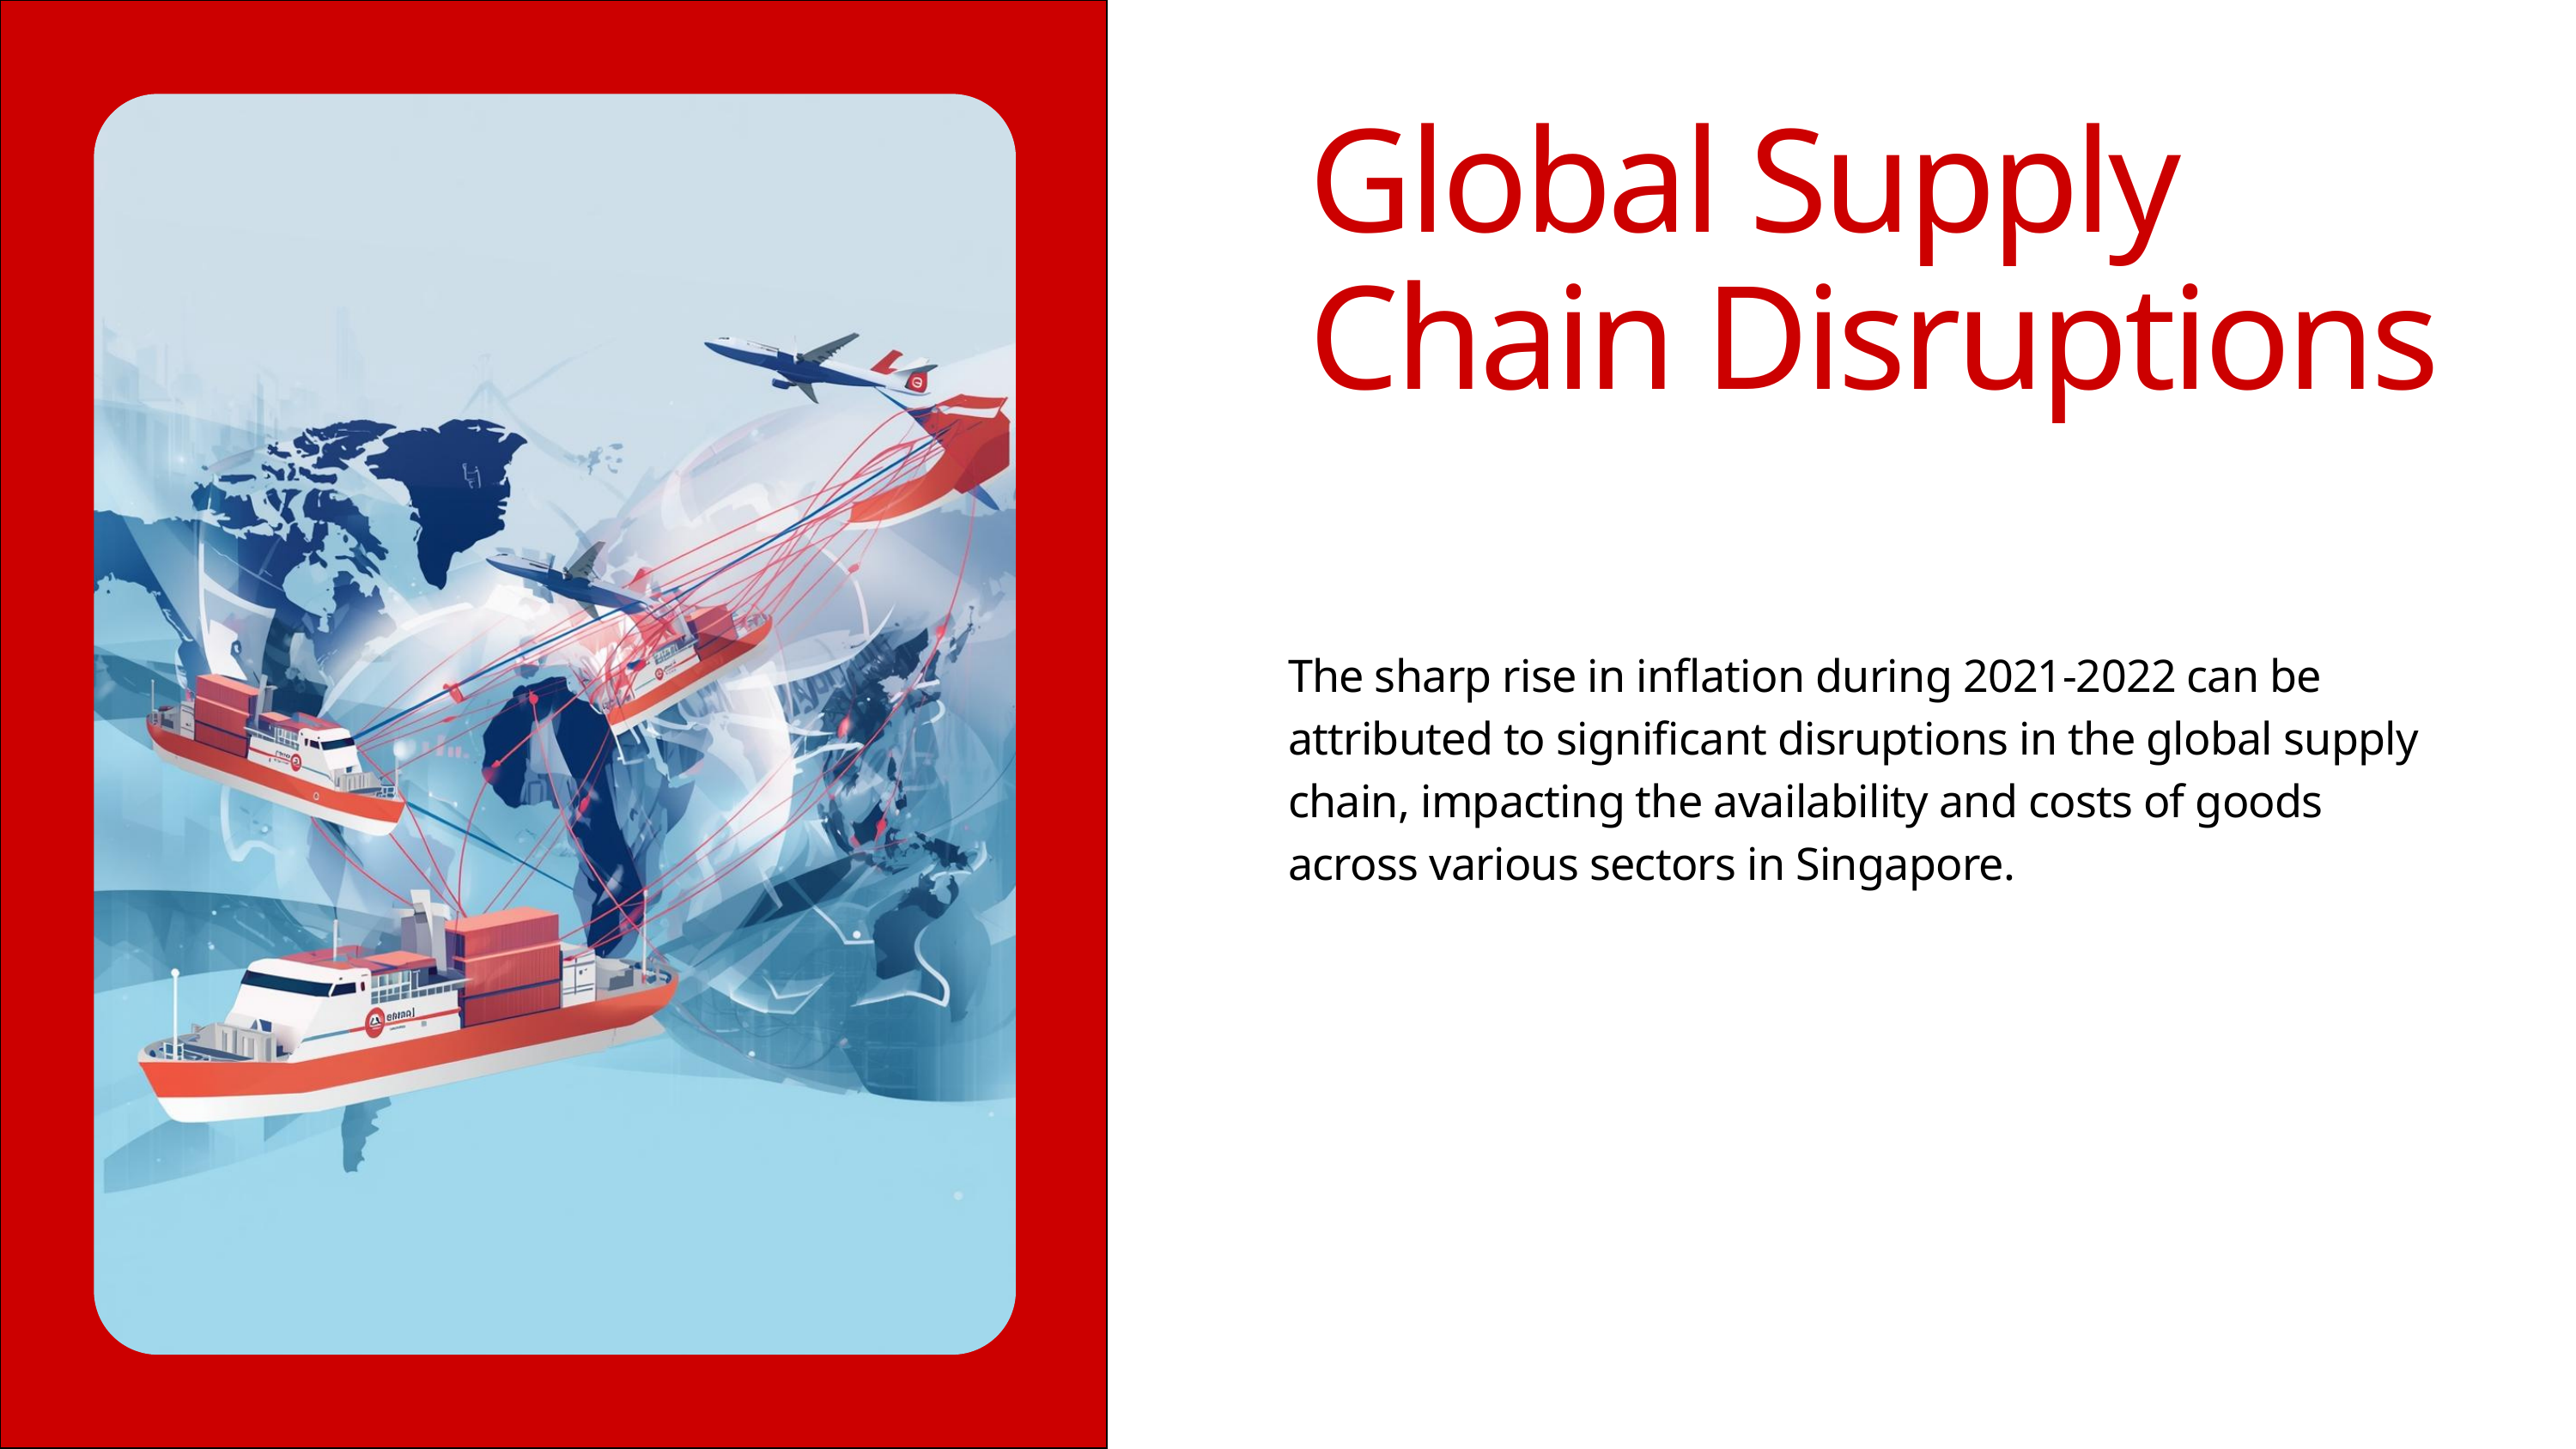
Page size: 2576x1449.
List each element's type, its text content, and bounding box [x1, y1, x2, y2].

text_box Global Supply Chain Disruptions [1309, 103, 2482, 418]
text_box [0, 0, 1108, 1449]
text_box The sharp rise in inflation during 2021-2022 can be attributed to significant disruptions in the global supply chain, impacting the availability and costs of goods across various sectors in Singapore. [1288, 638, 2461, 889]
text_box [94, 94, 1017, 1355]
